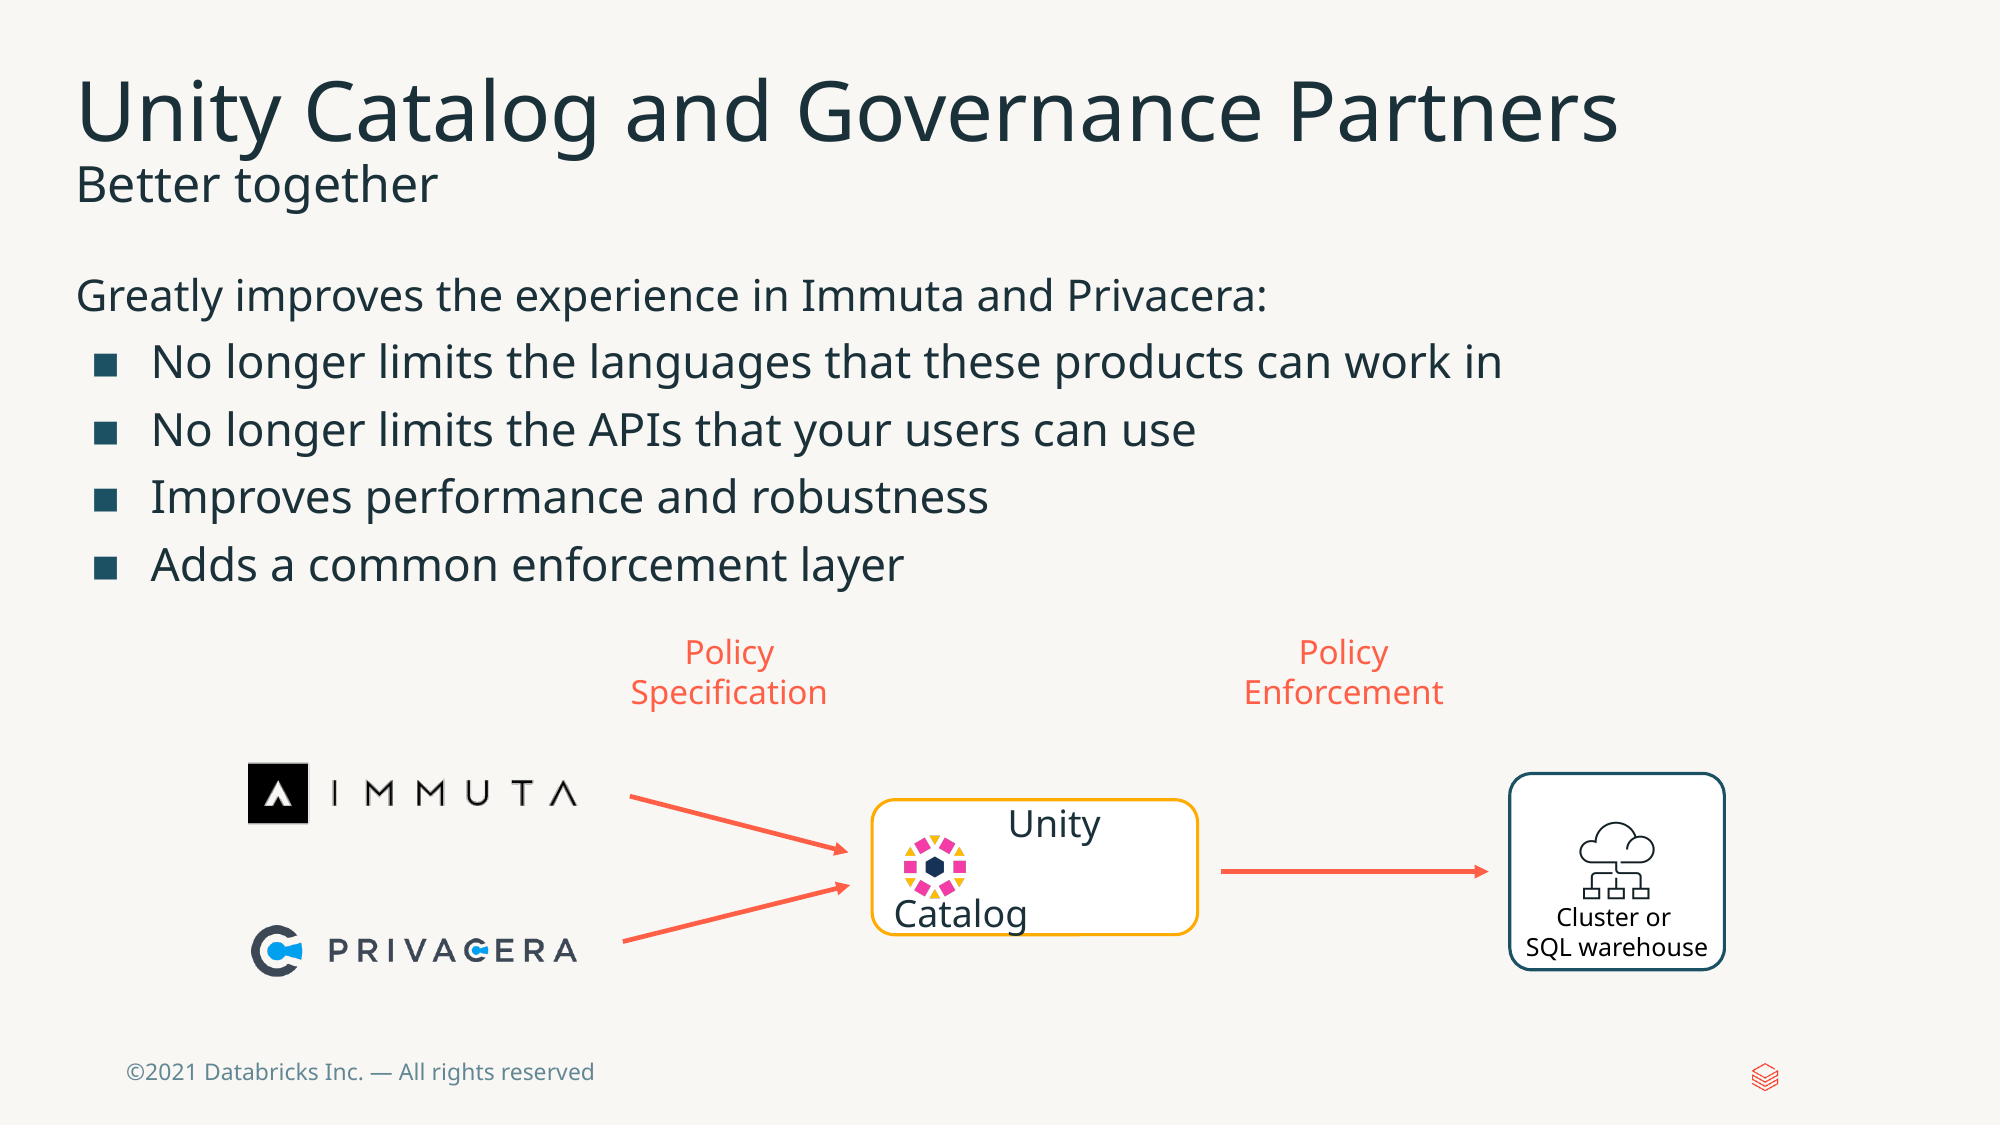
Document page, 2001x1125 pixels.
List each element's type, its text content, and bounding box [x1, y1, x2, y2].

list Greatly improves the experience in Immuta and Privacera: No longer limits the languages that these products can work in No longer limits the APIs that your users can use Improves performance and robustness Adds a common enforcement layer [75, 260, 1923, 594]
picture [250, 924, 577, 977]
text_box Policy Specification [602, 616, 857, 719]
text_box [629, 795, 849, 853]
picture [903, 835, 968, 900]
text_box Policy Enforcement [1216, 616, 1472, 707]
picture [247, 707, 590, 879]
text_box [1509, 773, 1725, 971]
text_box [622, 884, 851, 942]
text_box Unity Catalog [872, 799, 1198, 935]
picture [1749, 1061, 1781, 1093]
title Unity Catalog and Governance Partners Better together [75, 59, 1923, 223]
